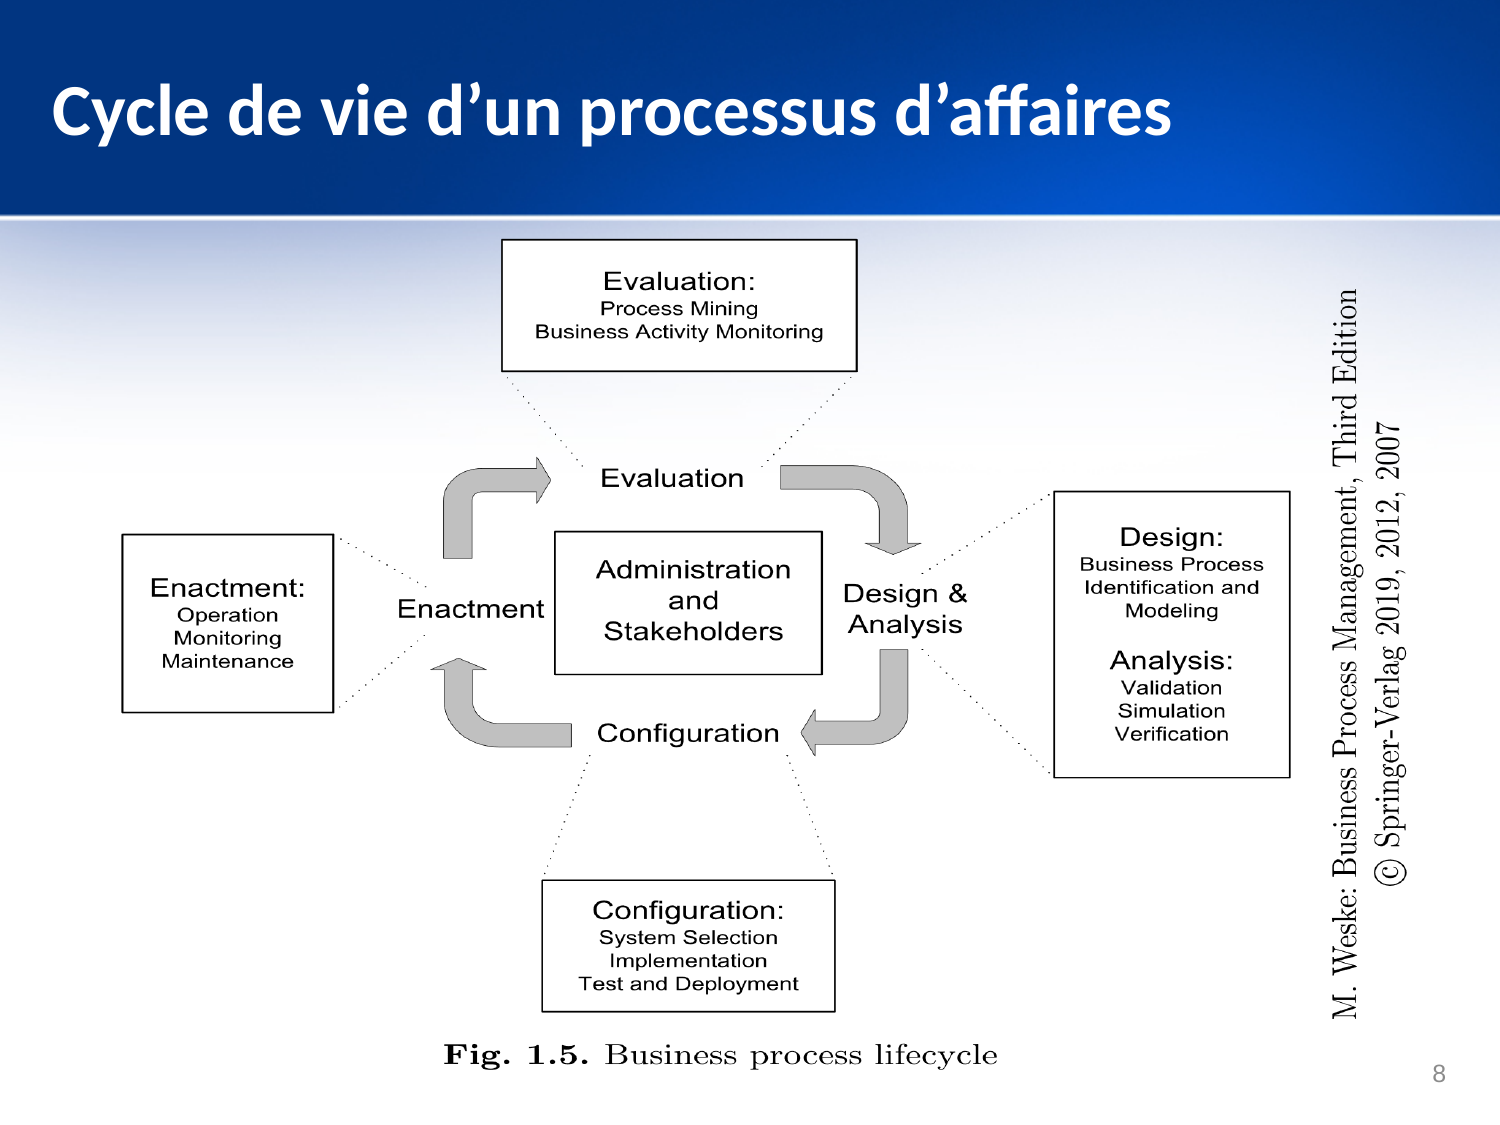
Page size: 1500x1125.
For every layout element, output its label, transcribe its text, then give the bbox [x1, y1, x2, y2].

slide_number 8 [1111, 1042, 1462, 1103]
picture [0, 0, 1500, 1125]
title Cycle de vie d’un processus d’affaires [37, 12, 1225, 200]
